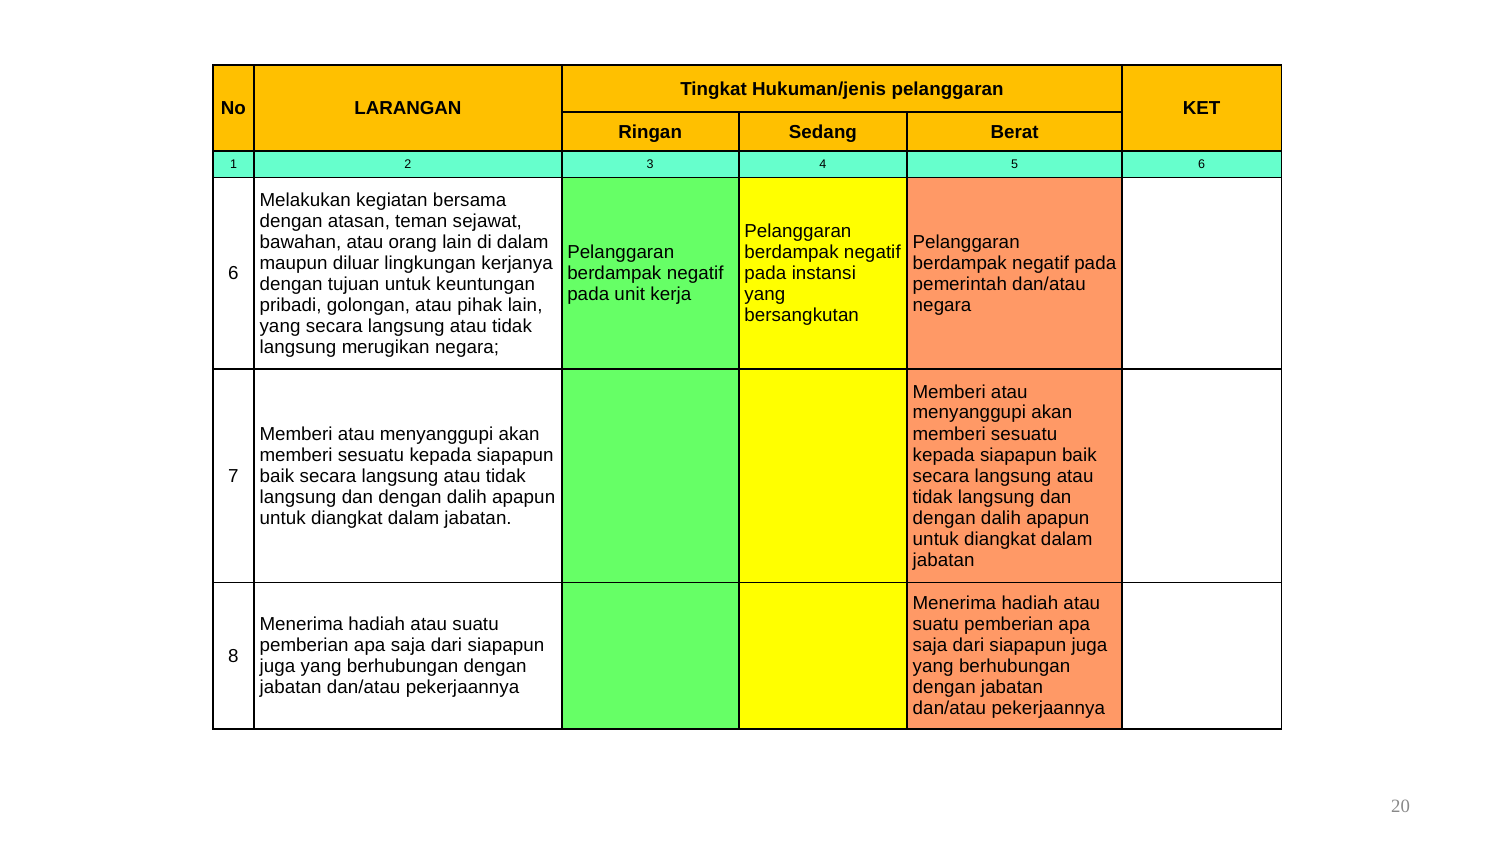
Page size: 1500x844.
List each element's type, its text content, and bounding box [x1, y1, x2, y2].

slide_number 20 [1074, 782, 1425, 827]
table_cell [740, 370, 906, 582]
table_header No [214, 66, 253, 150]
table_cell Melakukan kegiatan bersama dengan atasan, teman sejawat, bawahan, atau orang lain di dalam maupun diluar lingkungan kerjanya dengan tujuan untuk keuntungan pribadi, golongan, atau pihak lain, yang secara langsung atau tidak langsung merugikan negara; [255, 178, 561, 368]
table_cell Berat [908, 113, 1121, 150]
table_cell Memberi atau menyanggupi akan memberi sesuatu kepada siapapun baik secara langsung atau tidak langsung dan dengan dalih apapun untuk diangkat dalam jabatan [908, 370, 1121, 582]
table_cell Ringan [563, 113, 738, 150]
table_cell [563, 370, 738, 582]
table_cell 6 [1123, 152, 1281, 177]
table_cell [1123, 370, 1281, 582]
table_cell 8 [214, 583, 253, 728]
table_cell Pelanggaran berdampak negatif pada unit kerja [563, 178, 738, 368]
table_cell [563, 583, 738, 728]
table_cell [1123, 583, 1281, 728]
table_header LARANGAN [255, 66, 561, 150]
table_cell 7 [214, 370, 253, 582]
table_cell Menerima hadiah atau suatu pemberian apa saja dari siapapun juga yang berhubungan dengan jabatan dan/atau pekerjaannya [908, 583, 1121, 728]
table_cell Sedang [740, 113, 906, 150]
table_cell 5 [908, 152, 1121, 177]
table_cell 6 [214, 178, 253, 368]
table_header KET [1123, 66, 1281, 150]
table_header Tingkat Hukuman/jenis pelanggaran [563, 66, 1121, 111]
table_cell Pelanggaran berdampak negatif pada pemerintah dan/atau negara [908, 178, 1121, 368]
table_cell 4 [740, 152, 906, 177]
table_cell Menerima hadiah atau suatu pemberian apa saja dari siapapun juga yang berhubungan dengan jabatan dan/atau pekerjaannya [255, 583, 561, 728]
table_cell Memberi atau menyanggupi akan memberi sesuatu kepada siapapun baik secara langsung atau tidak langsung dan dengan dalih apapun untuk diangkat dalam jabatan. [255, 370, 561, 582]
table_cell Pelanggaran berdampak negatif pada instansi yang bersangkutan [740, 178, 906, 368]
table_cell [740, 583, 906, 728]
table_cell 3 [563, 152, 738, 177]
table_cell 2 [255, 152, 561, 177]
table_cell [1123, 178, 1281, 368]
